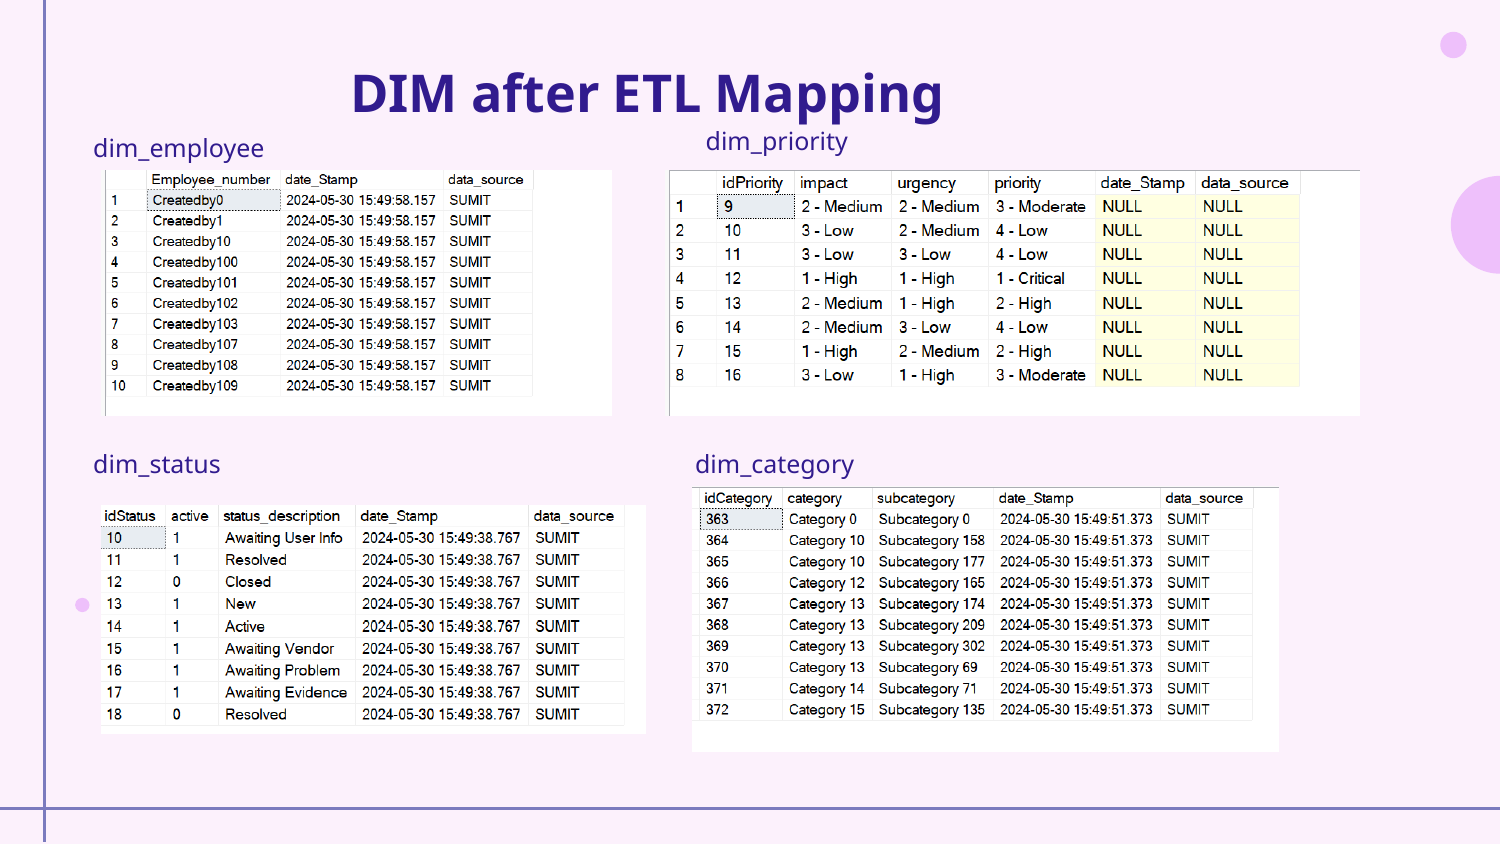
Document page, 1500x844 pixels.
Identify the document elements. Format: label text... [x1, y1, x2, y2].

subtitle dim_employee [53, 117, 304, 158]
text_box dim_category [655, 433, 922, 484]
text_box dim_priority [665, 110, 916, 151]
picture [101, 504, 646, 734]
picture [691, 486, 1279, 753]
picture [101, 170, 613, 416]
text_box dim_status [53, 433, 320, 484]
title DIM after ETL Mapping [135, 45, 1159, 128]
picture [665, 170, 1360, 416]
